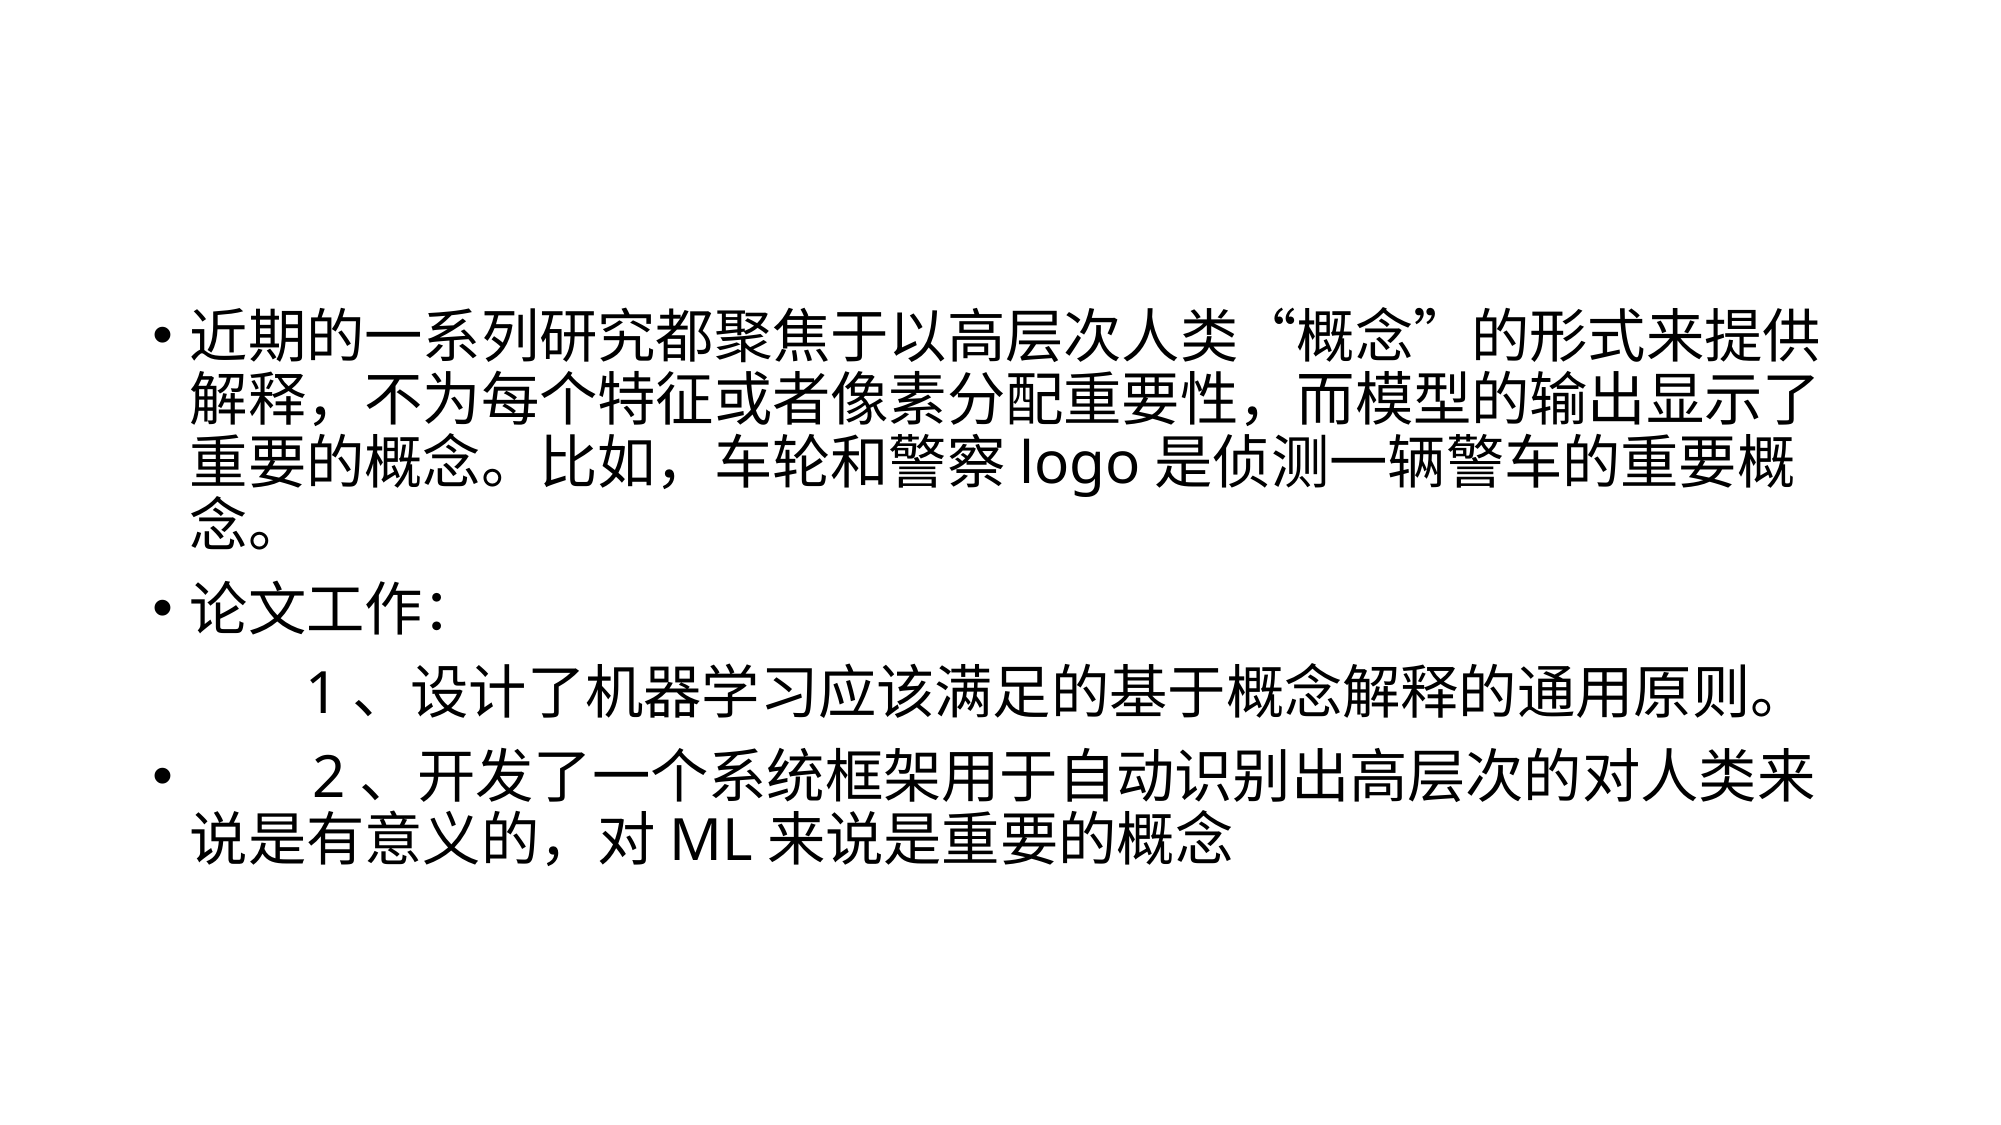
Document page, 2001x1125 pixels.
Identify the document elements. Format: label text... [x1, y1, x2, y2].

list 近期的一系列研究都聚焦于以高层次人类“概念”的形式来提供解释，不为每个特征或者像素分配重要性，而模型的输出显示了重要的概念。比如，车轮和警察logo是侦测一辆警车的重要概念。 论文工作： 1、设计了机器学习应该满足的基于概念解释的通用原则。 2、开发了一个系统框架用于自动识别出高层次的对人类来说是有意义的，对ML来说是重要的概念 [137, 299, 1863, 1014]
